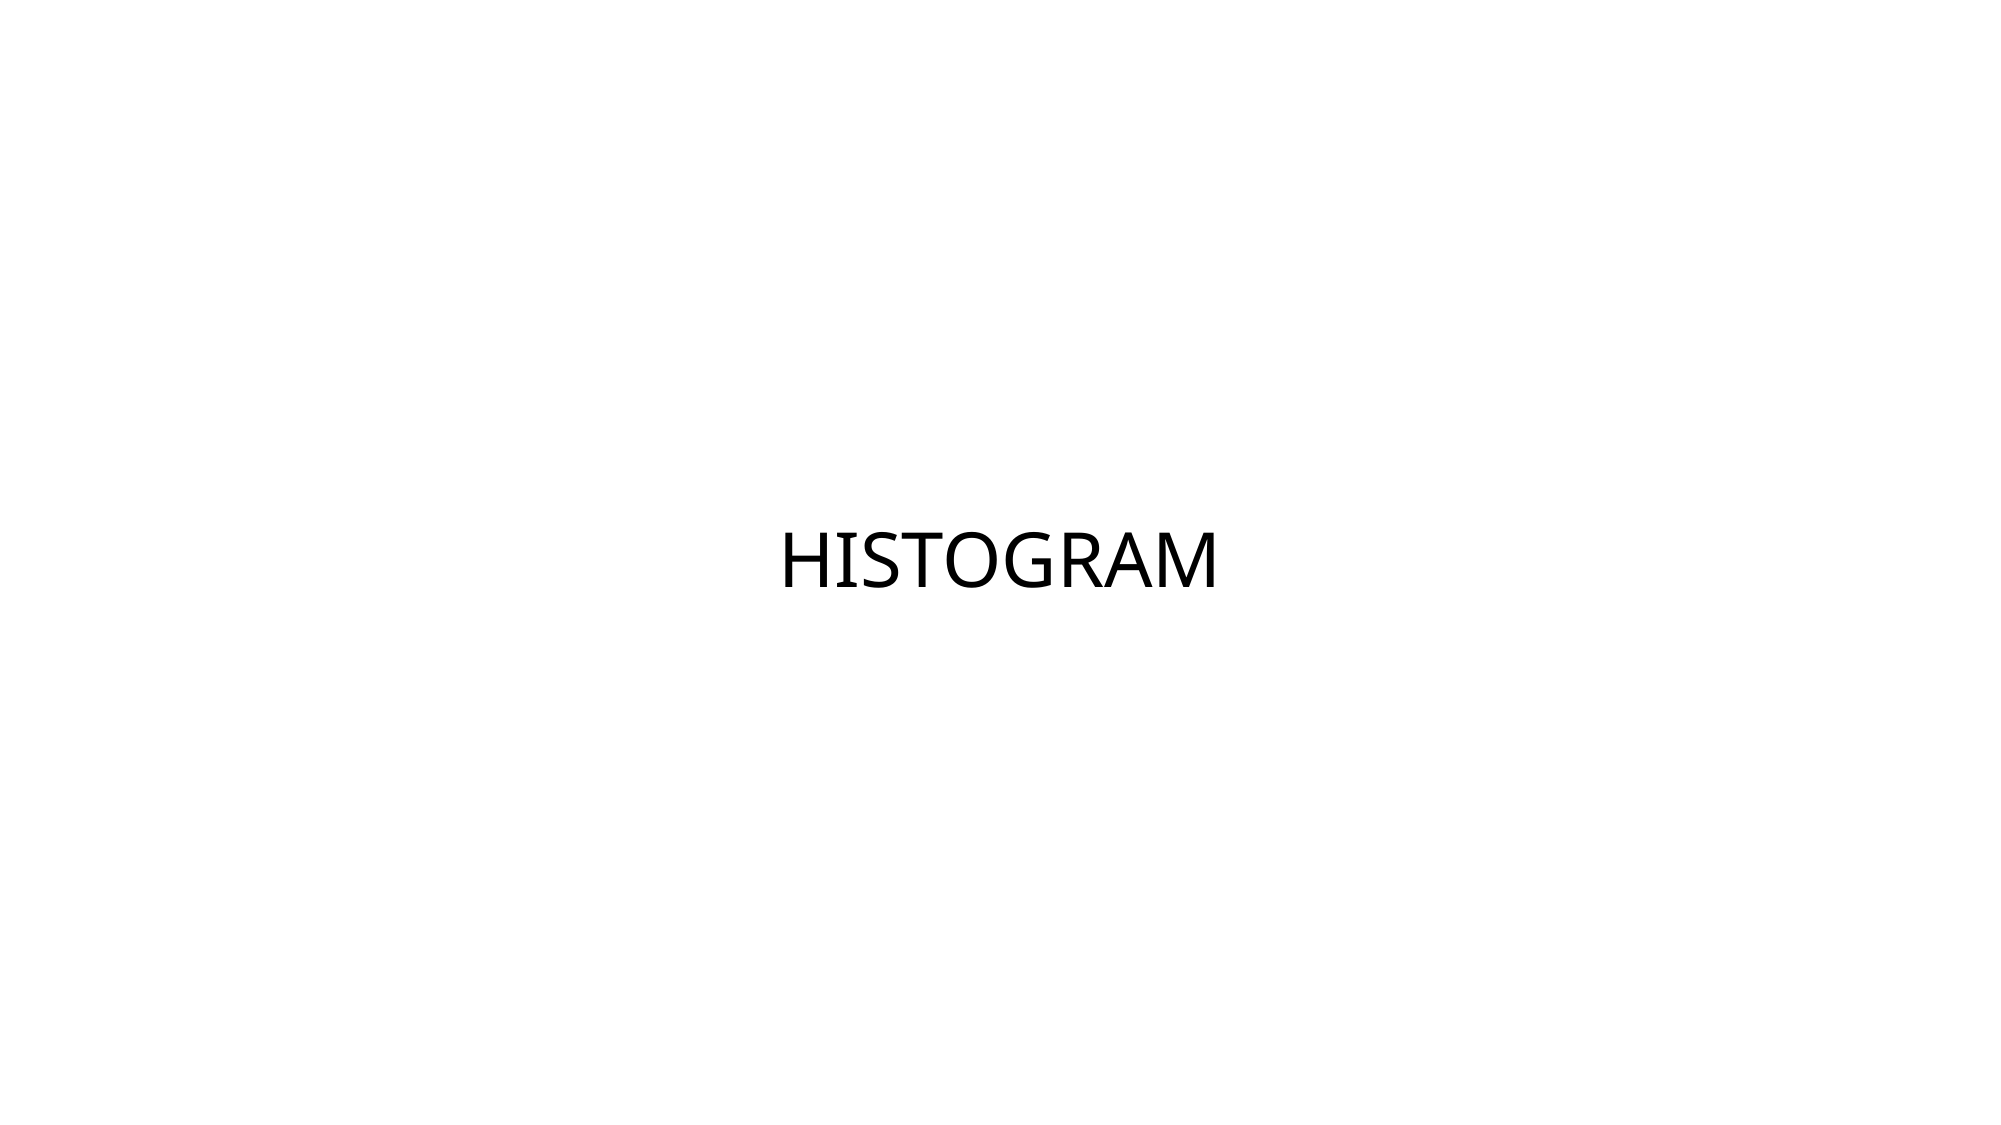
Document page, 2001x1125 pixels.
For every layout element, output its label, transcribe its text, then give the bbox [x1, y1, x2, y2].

title HISTOGRAM [760, 512, 1239, 613]
